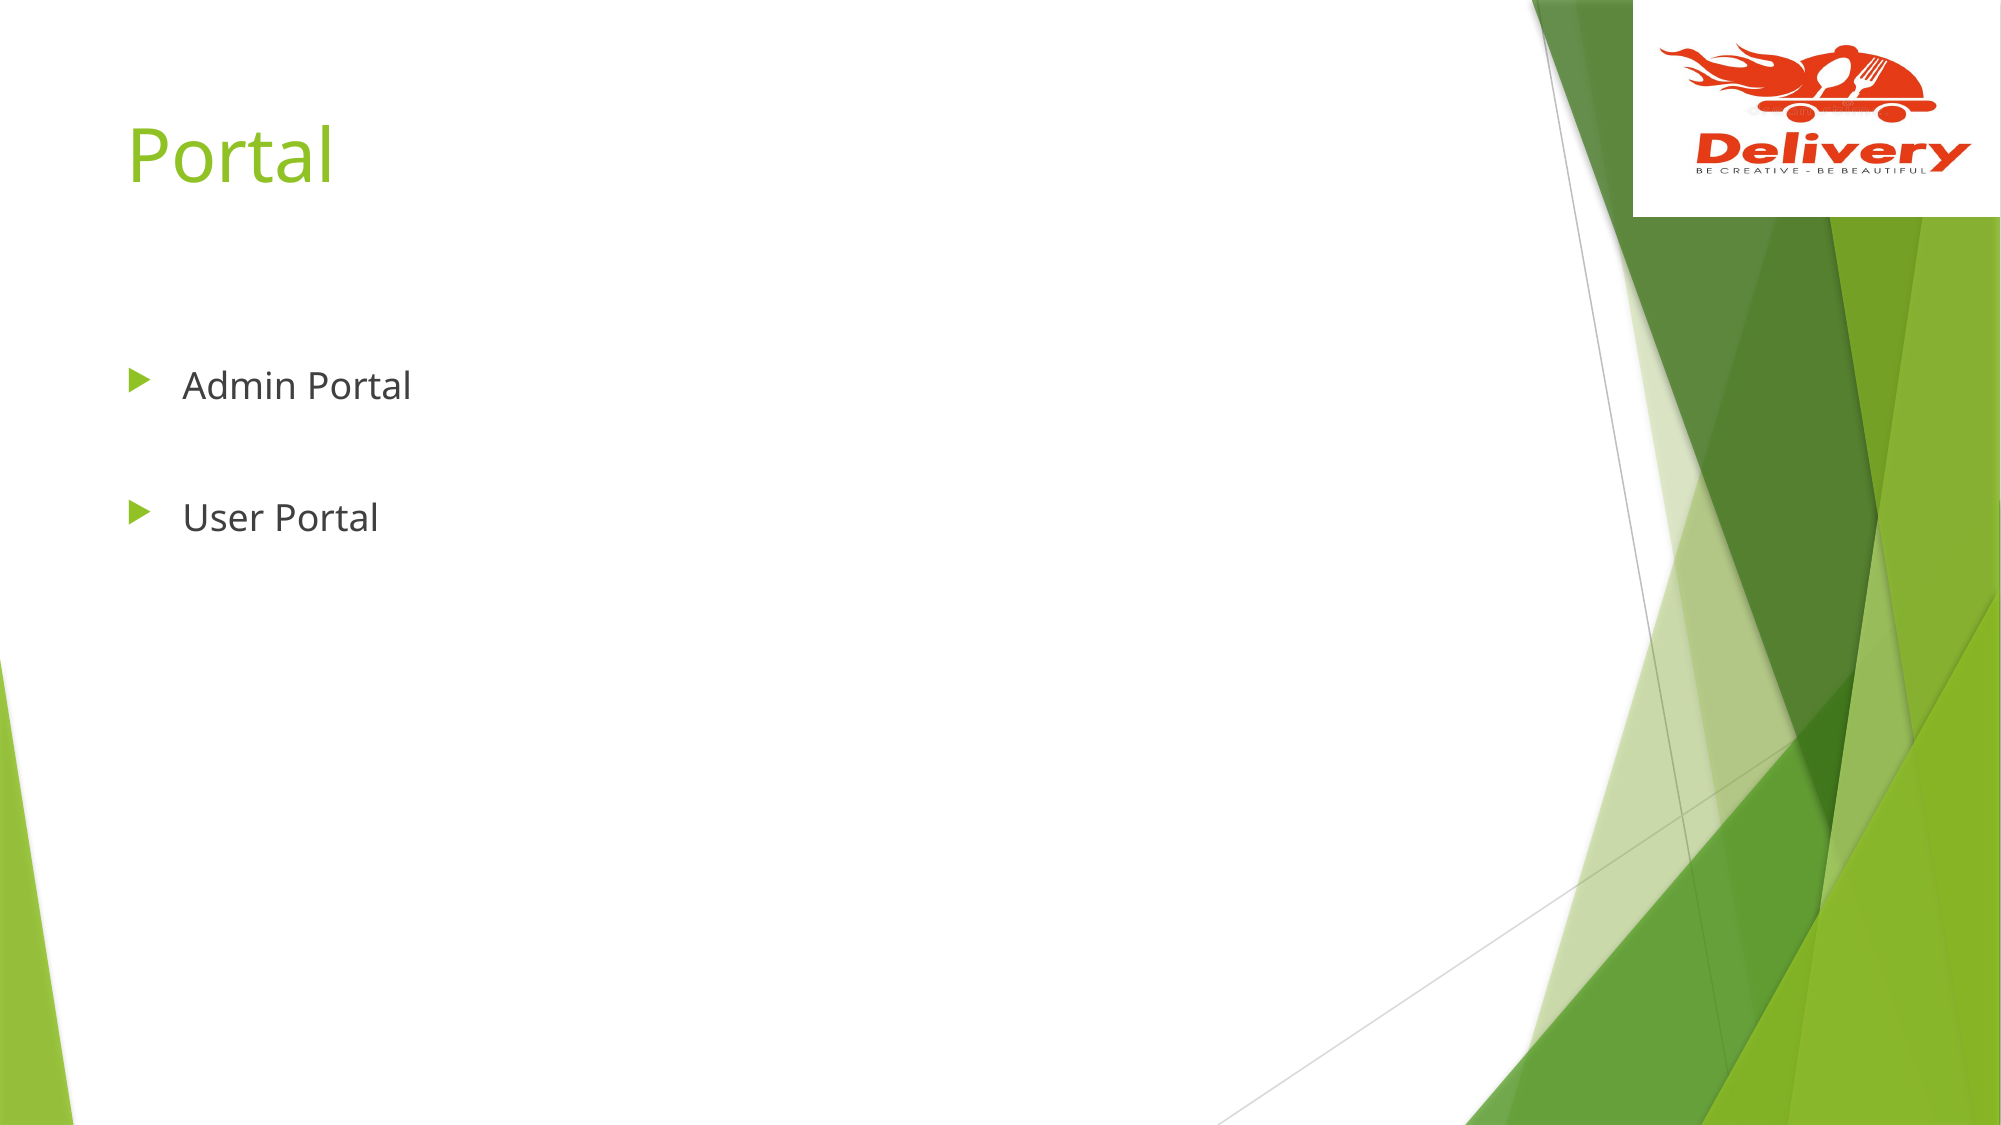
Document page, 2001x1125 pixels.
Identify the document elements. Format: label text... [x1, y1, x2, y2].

picture [1633, 0, 2000, 218]
list Admin Portal User Portal [111, 354, 1522, 992]
title Portal [111, 99, 1522, 317]
